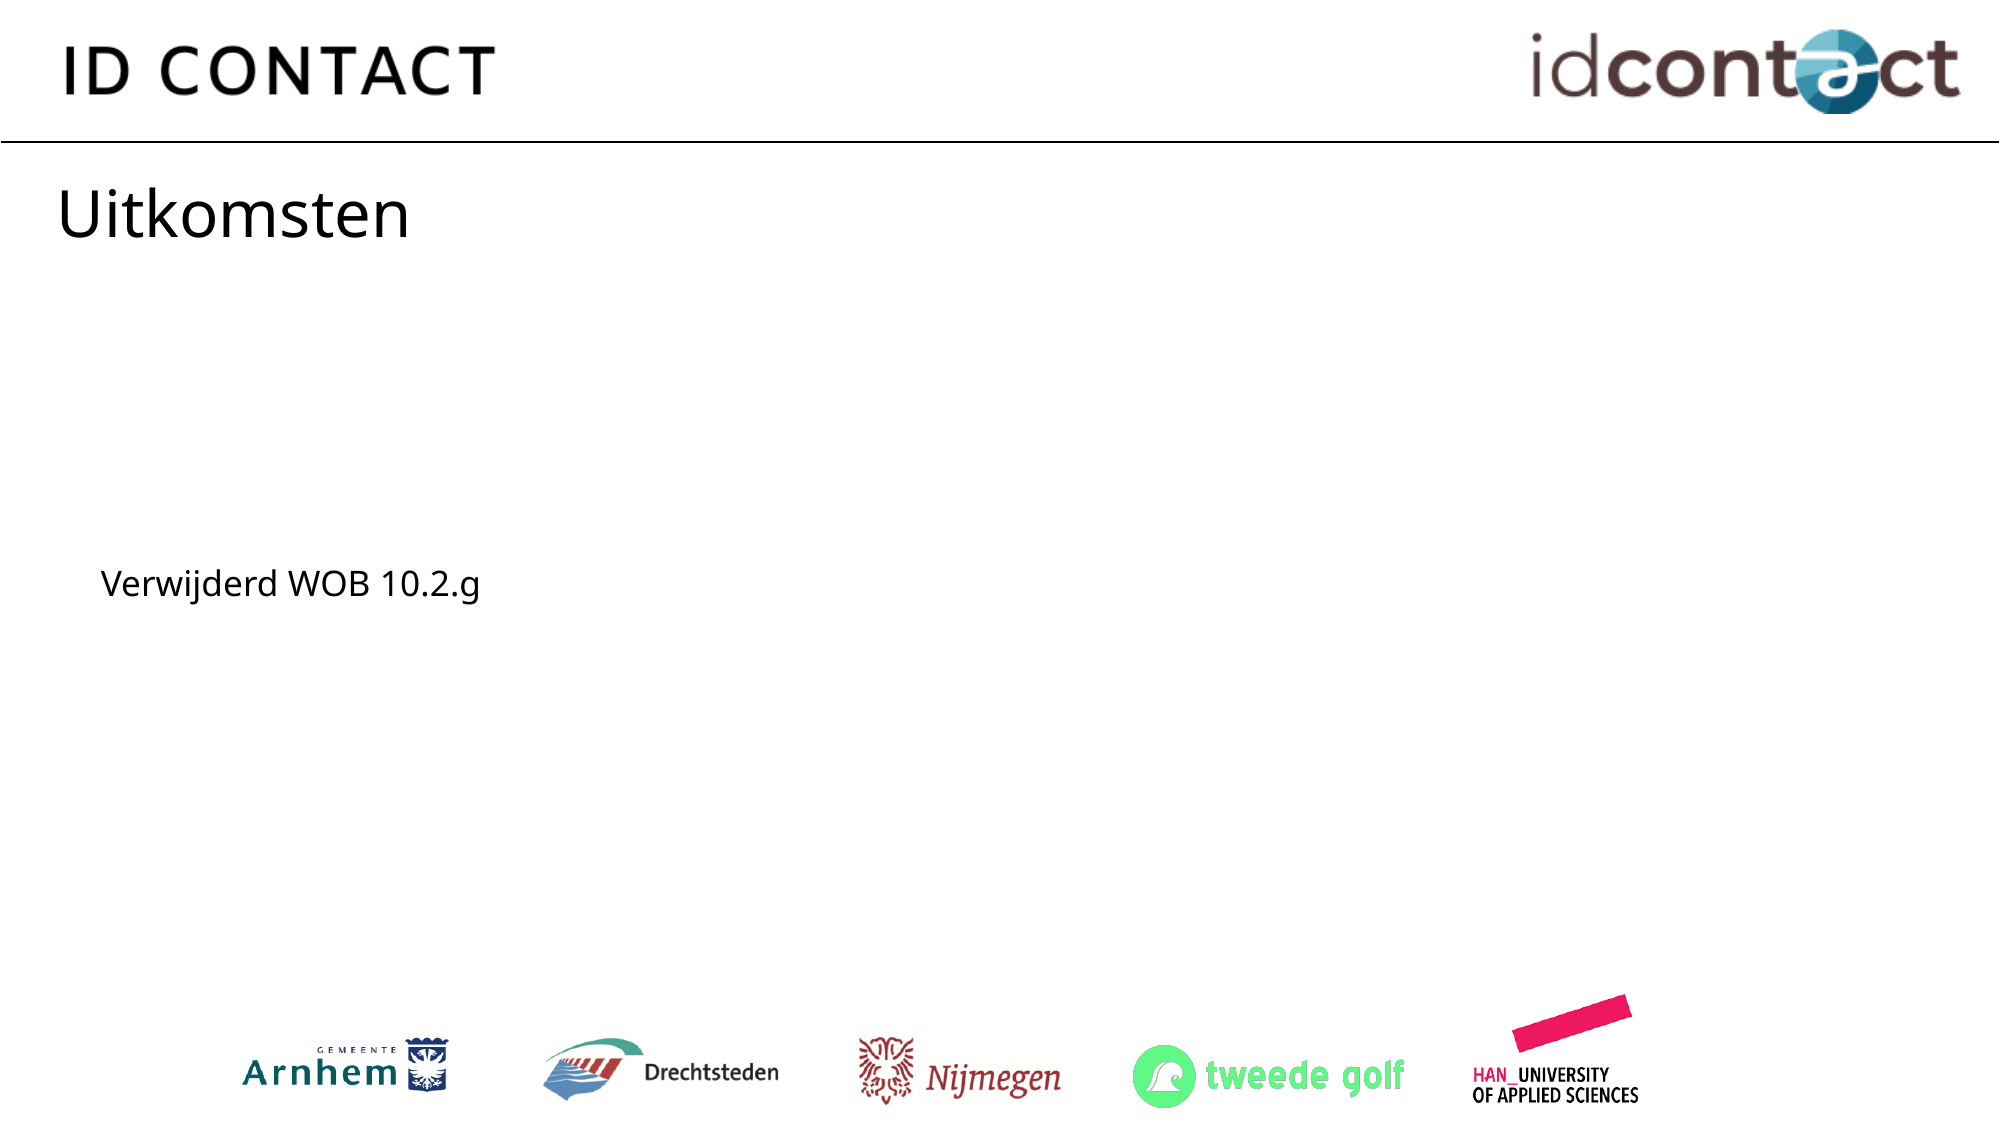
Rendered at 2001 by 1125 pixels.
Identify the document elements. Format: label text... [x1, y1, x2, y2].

picture [41, 21, 531, 114]
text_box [215, 966, 1638, 1125]
text_box Uitkomsten [41, 166, 2000, 262]
text_box Verwijderd WOB 10.2.g [85, 527, 932, 615]
picture [1532, 27, 1961, 114]
table_header [1, 0, 1999, 141]
